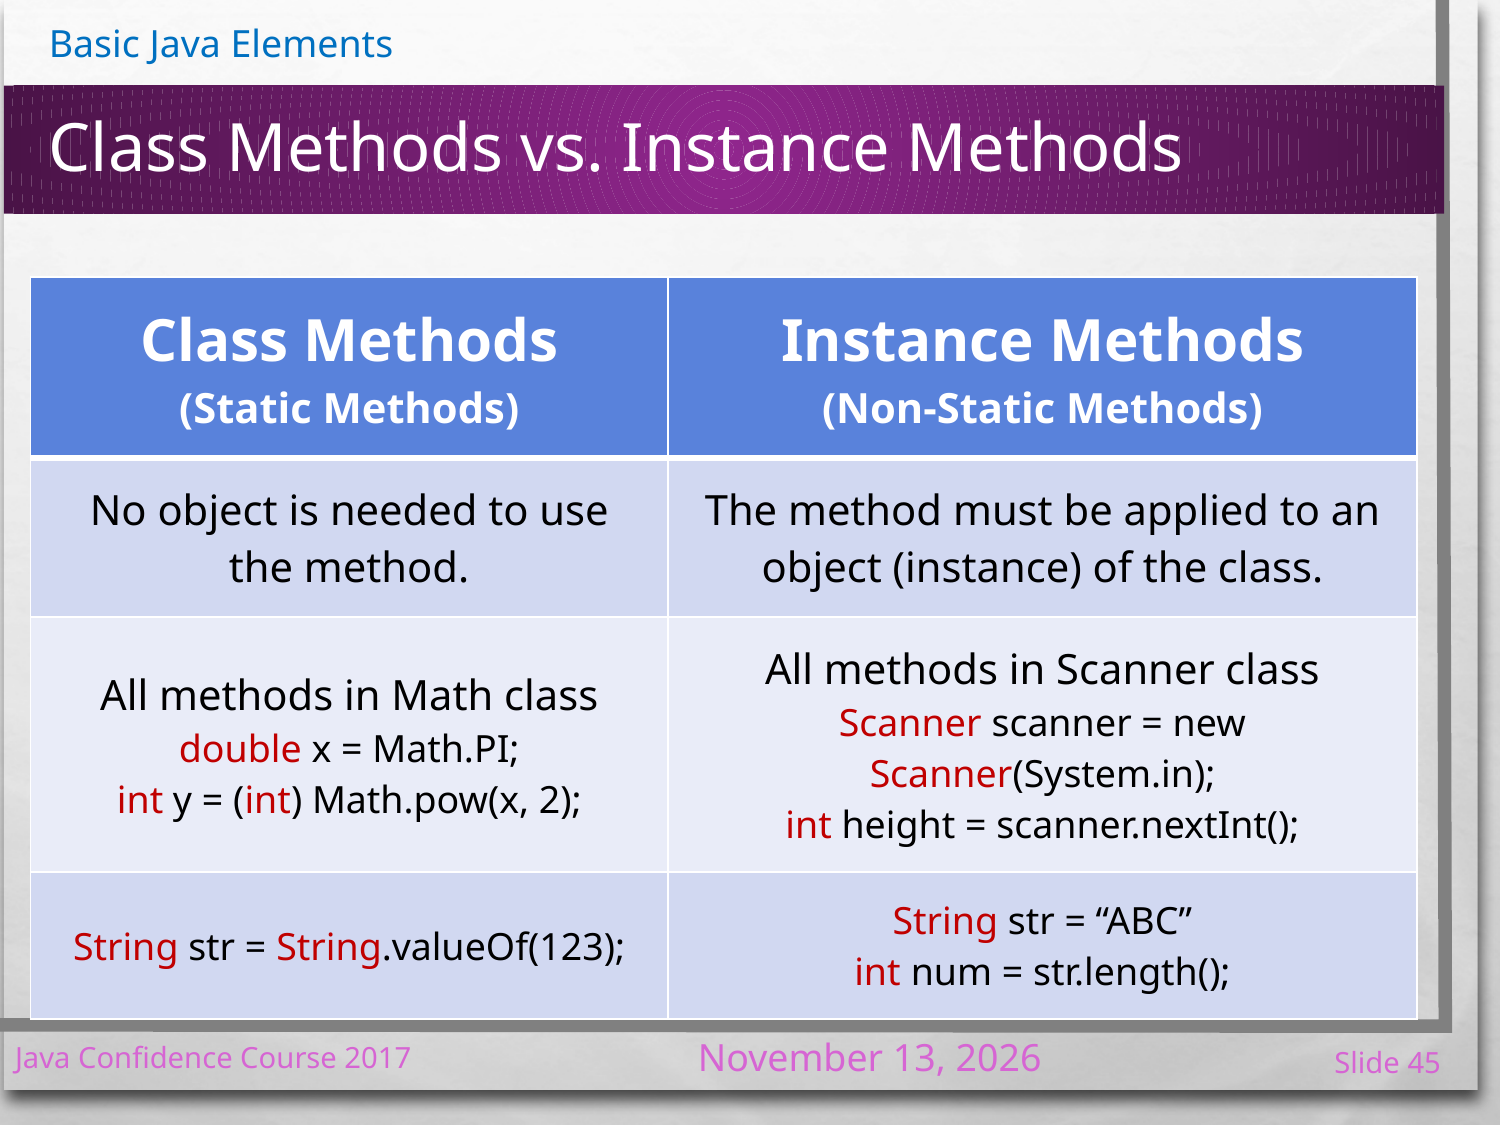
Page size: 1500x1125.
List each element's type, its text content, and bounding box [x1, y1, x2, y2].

table_cell String str = String.valueOf(123); [31, 873, 667, 1018]
table_cell The method must be applied to an object (instance) of the class. [669, 461, 1416, 616]
table_header Instance Methods (Non-Static Methods) [669, 278, 1416, 455]
table_cell String str = “ABC” int num = str.length(); [669, 873, 1416, 1018]
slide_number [633, 1027, 1106, 1092]
title Class Methods vs. Instance Methods [3, 87, 1445, 214]
table_cell No object is needed to use the method. [31, 461, 667, 616]
slide_number Slide 45 [1108, 1029, 1456, 1100]
table_cell All methods in Scanner class Scanner scanner = new Scanner(System.in); int height = scanner.nextInt(); [669, 618, 1416, 871]
footer Java Confidence Course 2017 [0, 1027, 634, 1090]
table_cell All methods in Math class double x = Math.PI; int y = (int) Math.pow(x, 2); [31, 618, 667, 871]
table_header Class Methods (Static Methods) [31, 278, 667, 455]
